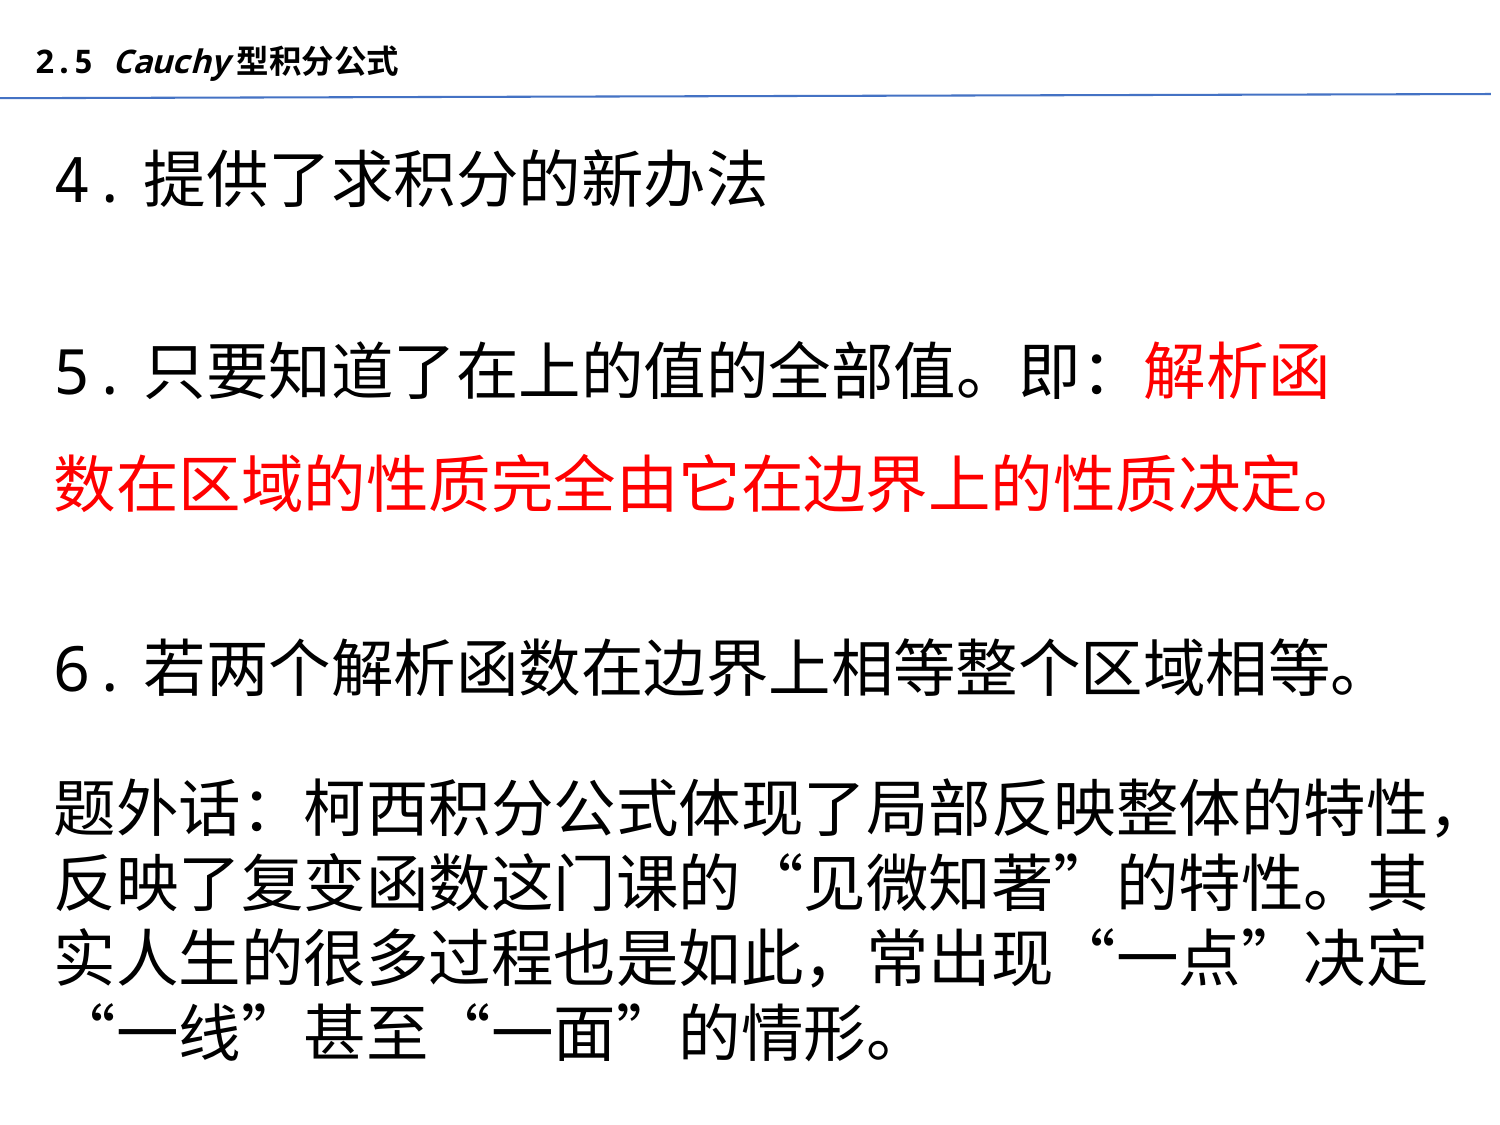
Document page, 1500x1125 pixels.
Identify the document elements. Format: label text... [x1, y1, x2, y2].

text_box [0, 13, 1491, 99]
text_box 题外话：柯西积分公式体现了局部反映整体的特性，反映了复变函数这门课的“见微知著”的特性。其实人生的很多过程也是如此，常出现“一点”决定“一线”甚至“一面”的情形。 [42, 742, 1447, 1096]
text_box [96, 562, 1430, 708]
